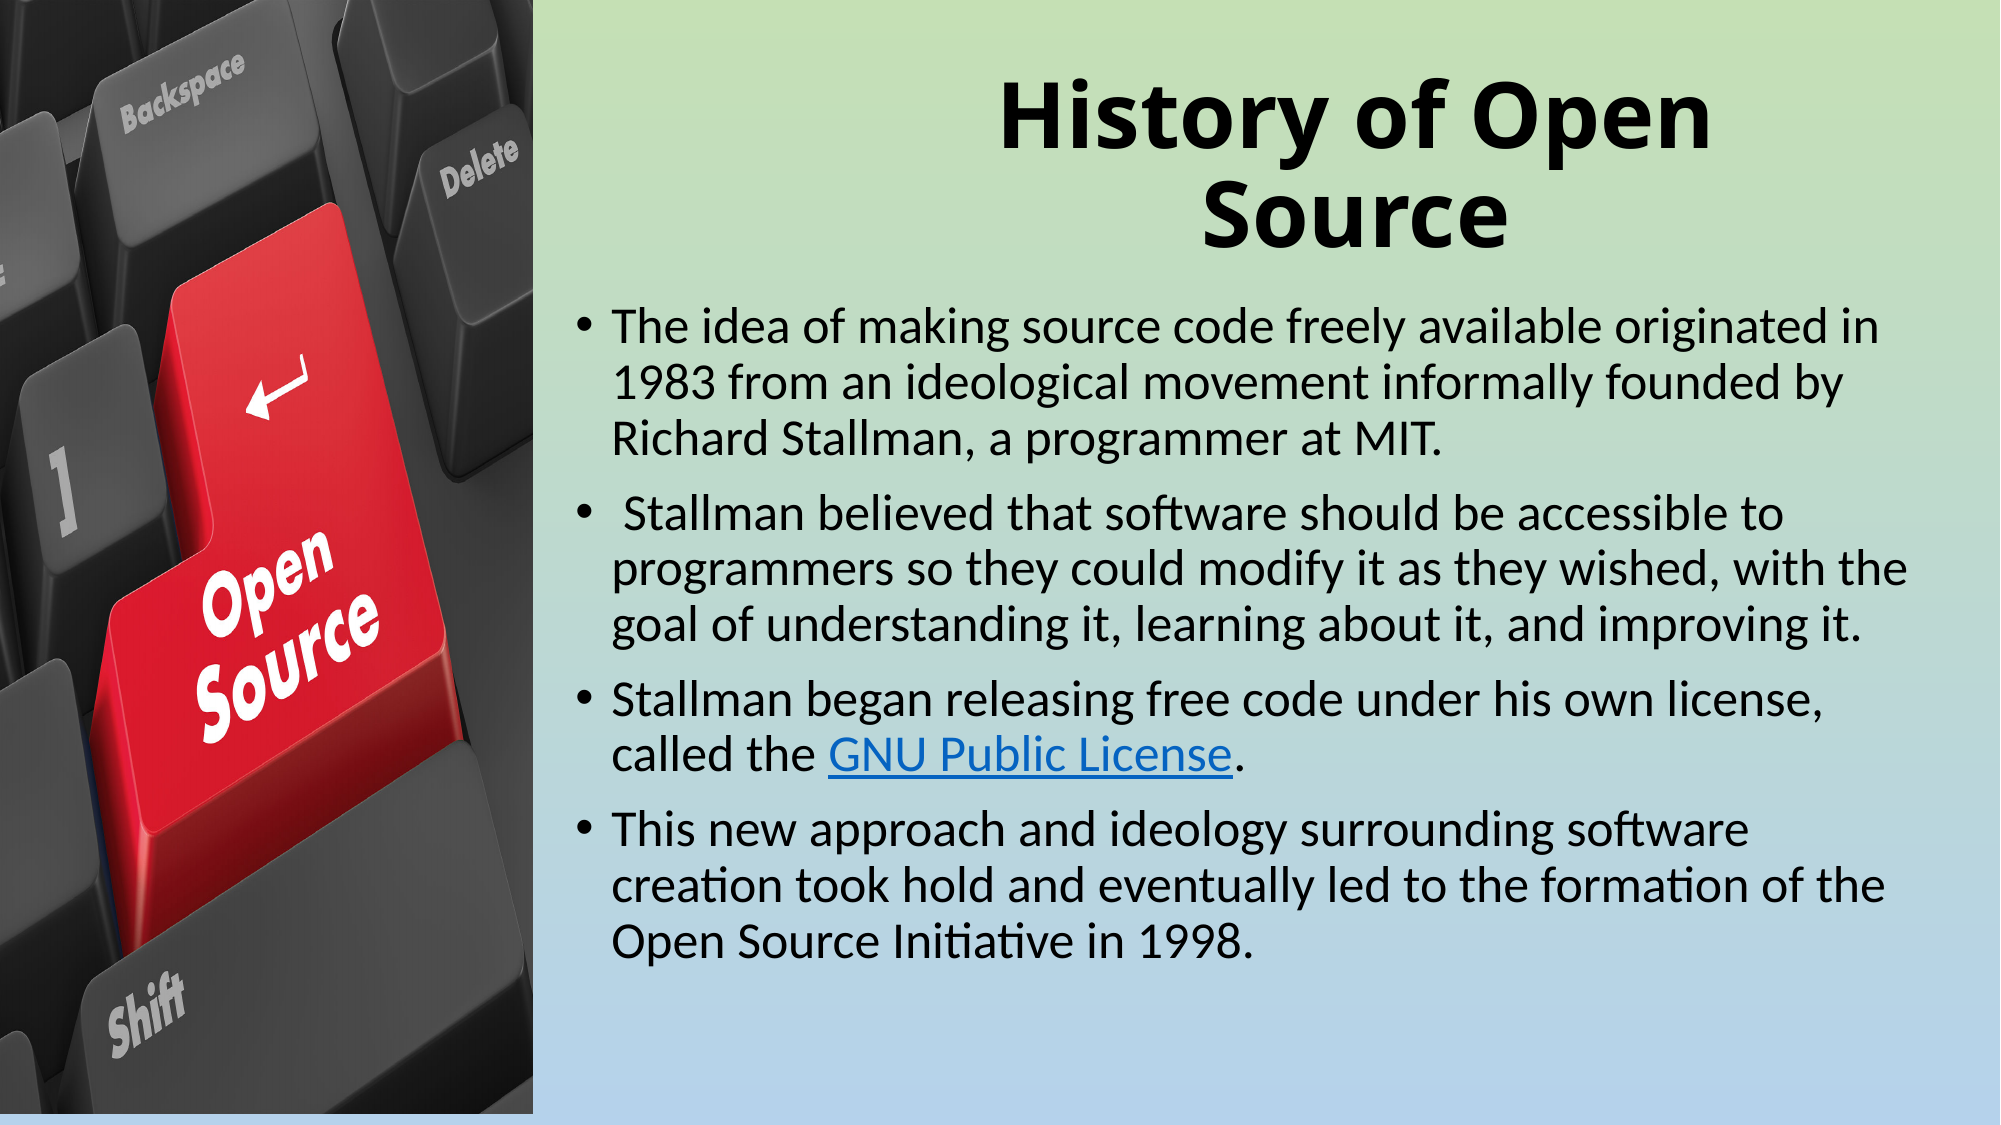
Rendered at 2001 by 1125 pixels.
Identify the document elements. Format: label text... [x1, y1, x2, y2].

list The idea of making source code freely available originated in 1983 from an ideological movement informally founded by Richard Stallman, a programmer at MIT. Stallman believed that software should be accessible to programmers so they could modify it as they wished, with the goal of understanding it, learning about it, and improving it. Stallman began releasing free code under his own license, called the GNU Public License. This new approach and ideology surrounding software creation took hold and eventually led to the formation of the Open Source Initiative in 1998. [560, 291, 1938, 1006]
picture [0, 0, 533, 1115]
title History of Open Source [849, 59, 1863, 278]
